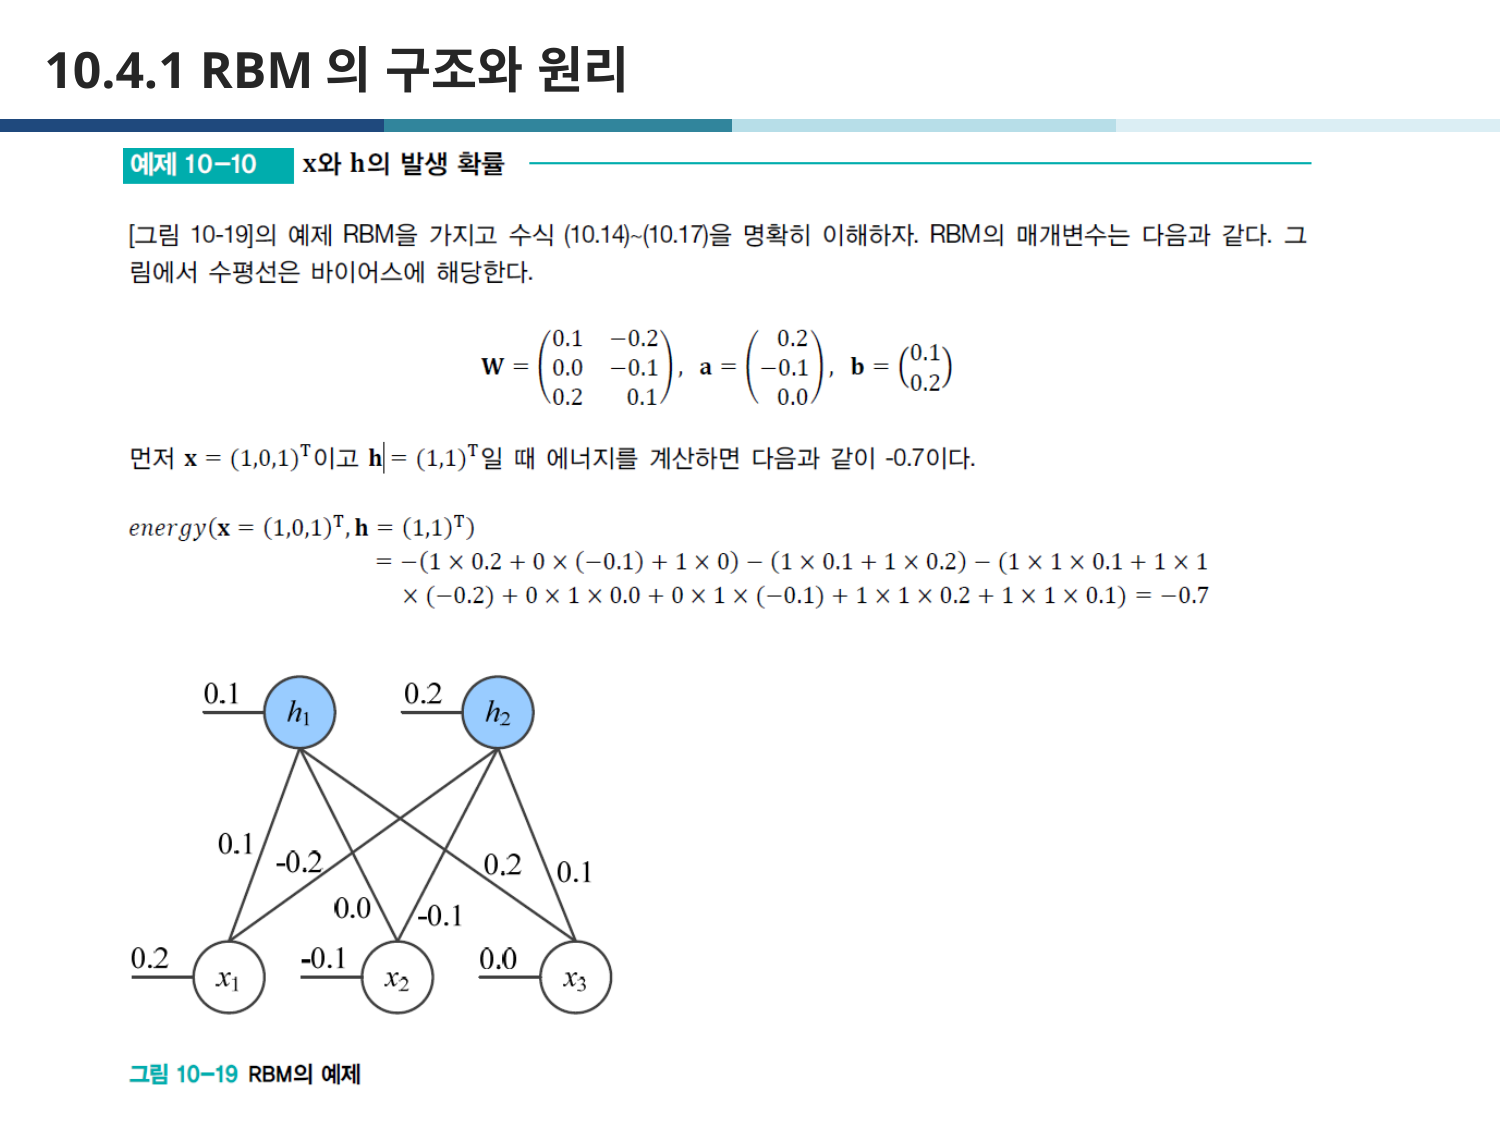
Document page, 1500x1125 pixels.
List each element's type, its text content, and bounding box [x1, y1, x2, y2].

picture [123, 147, 1318, 1092]
title 10.4.1 RBM의 구조와 원리 [29, 23, 1448, 114]
